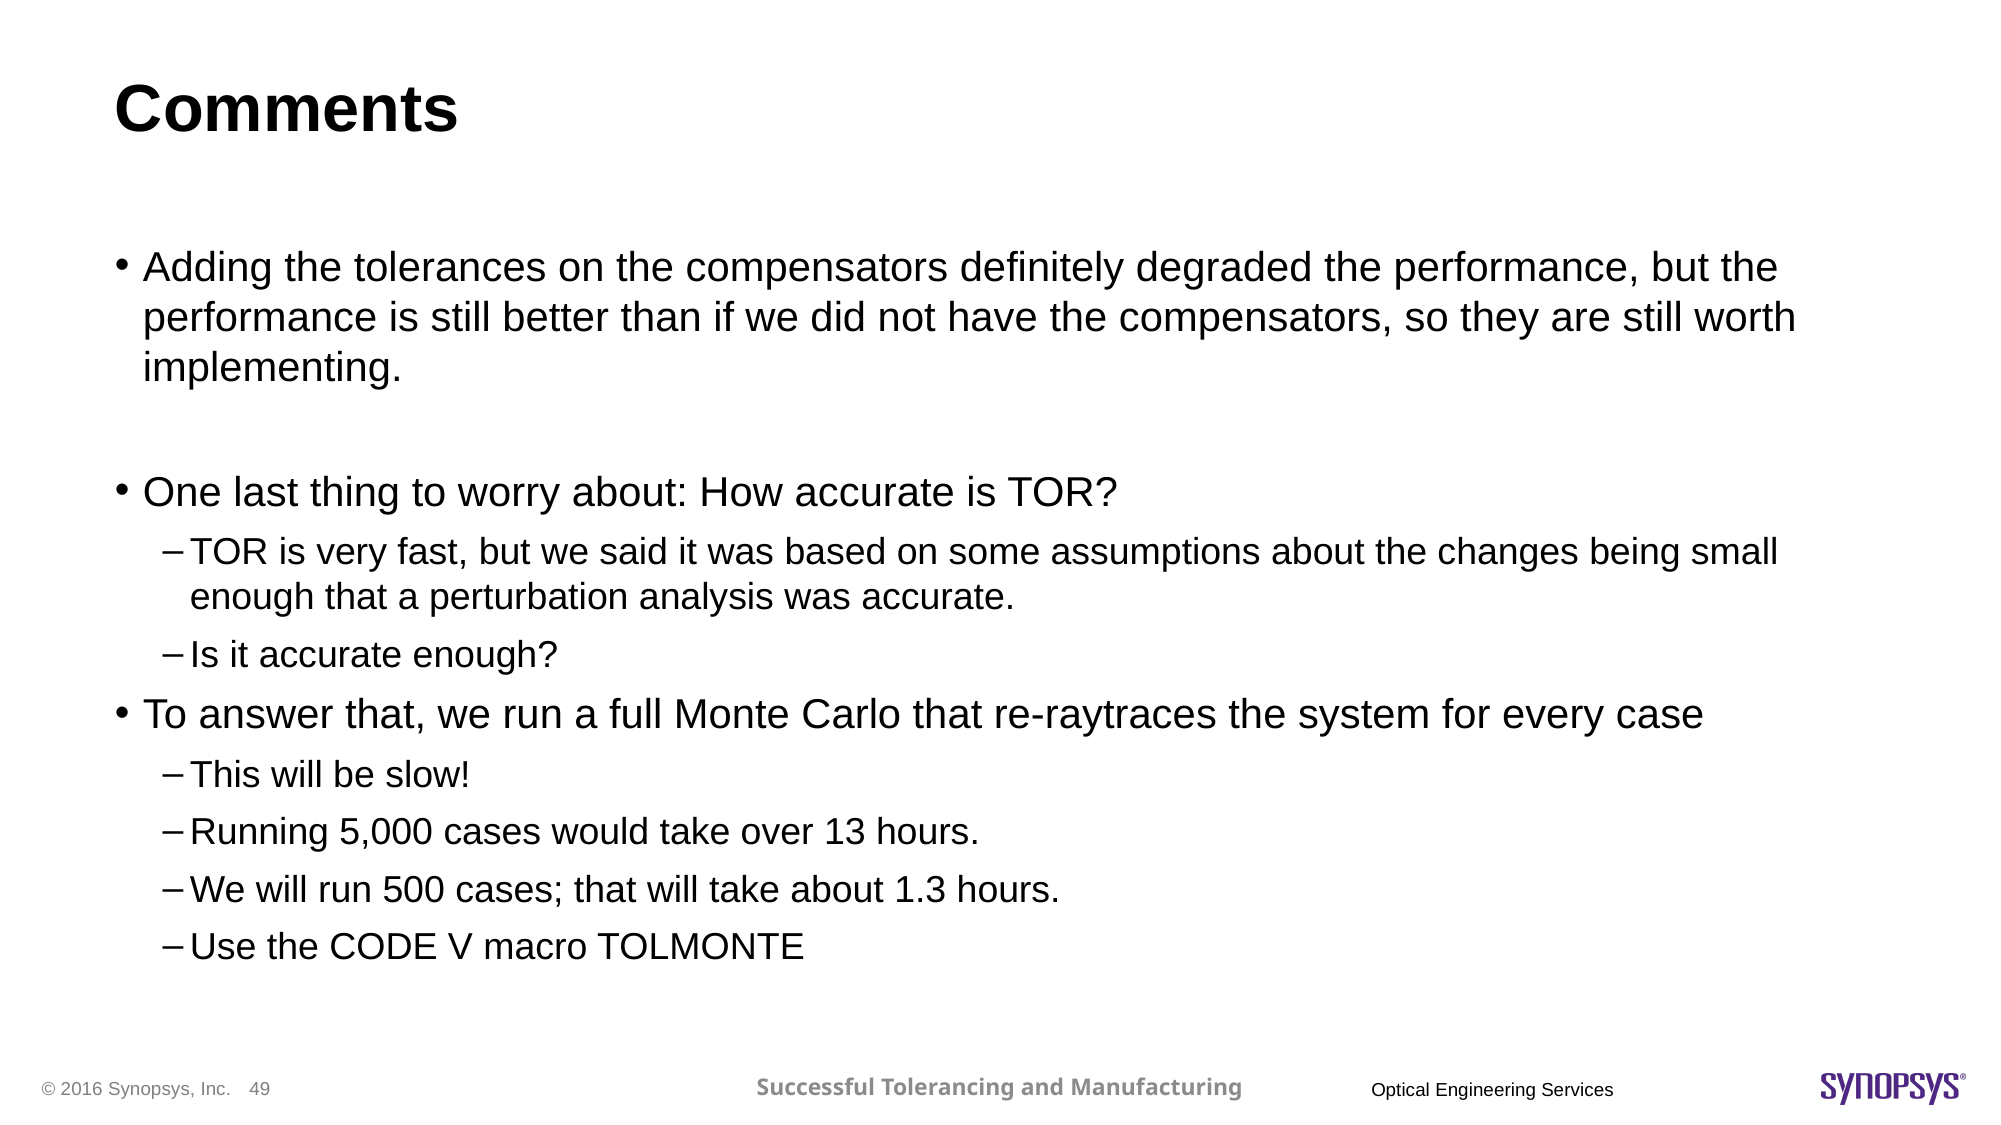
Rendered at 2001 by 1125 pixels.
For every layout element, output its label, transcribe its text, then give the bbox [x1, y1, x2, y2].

title Comments [99, 11, 2000, 199]
footer Successful Tolerancing and Manufacturing [673, 1057, 1327, 1118]
picture [1821, 1073, 1966, 1109]
list Adding the tolerances on the compensators definitely degraded the performance, but the performance is still better than if we did not have the compensators, so they are still worth implementing. One last thing to worry about: How accurate is TOR? TOR is very fast, but we said it was based on some assumptions about the changes being small enough that a perturbation analysis was accurate. Is it accurate enough? To answer that, we run a full Monte Carlo that re-raytraces the system for every case This will be slow! Running 5,000 cases would take over 13 hours. We will run 500 cases; that will take about 1.3 hours. Use the CODE V macro TOLMONTE [99, 232, 1900, 1028]
